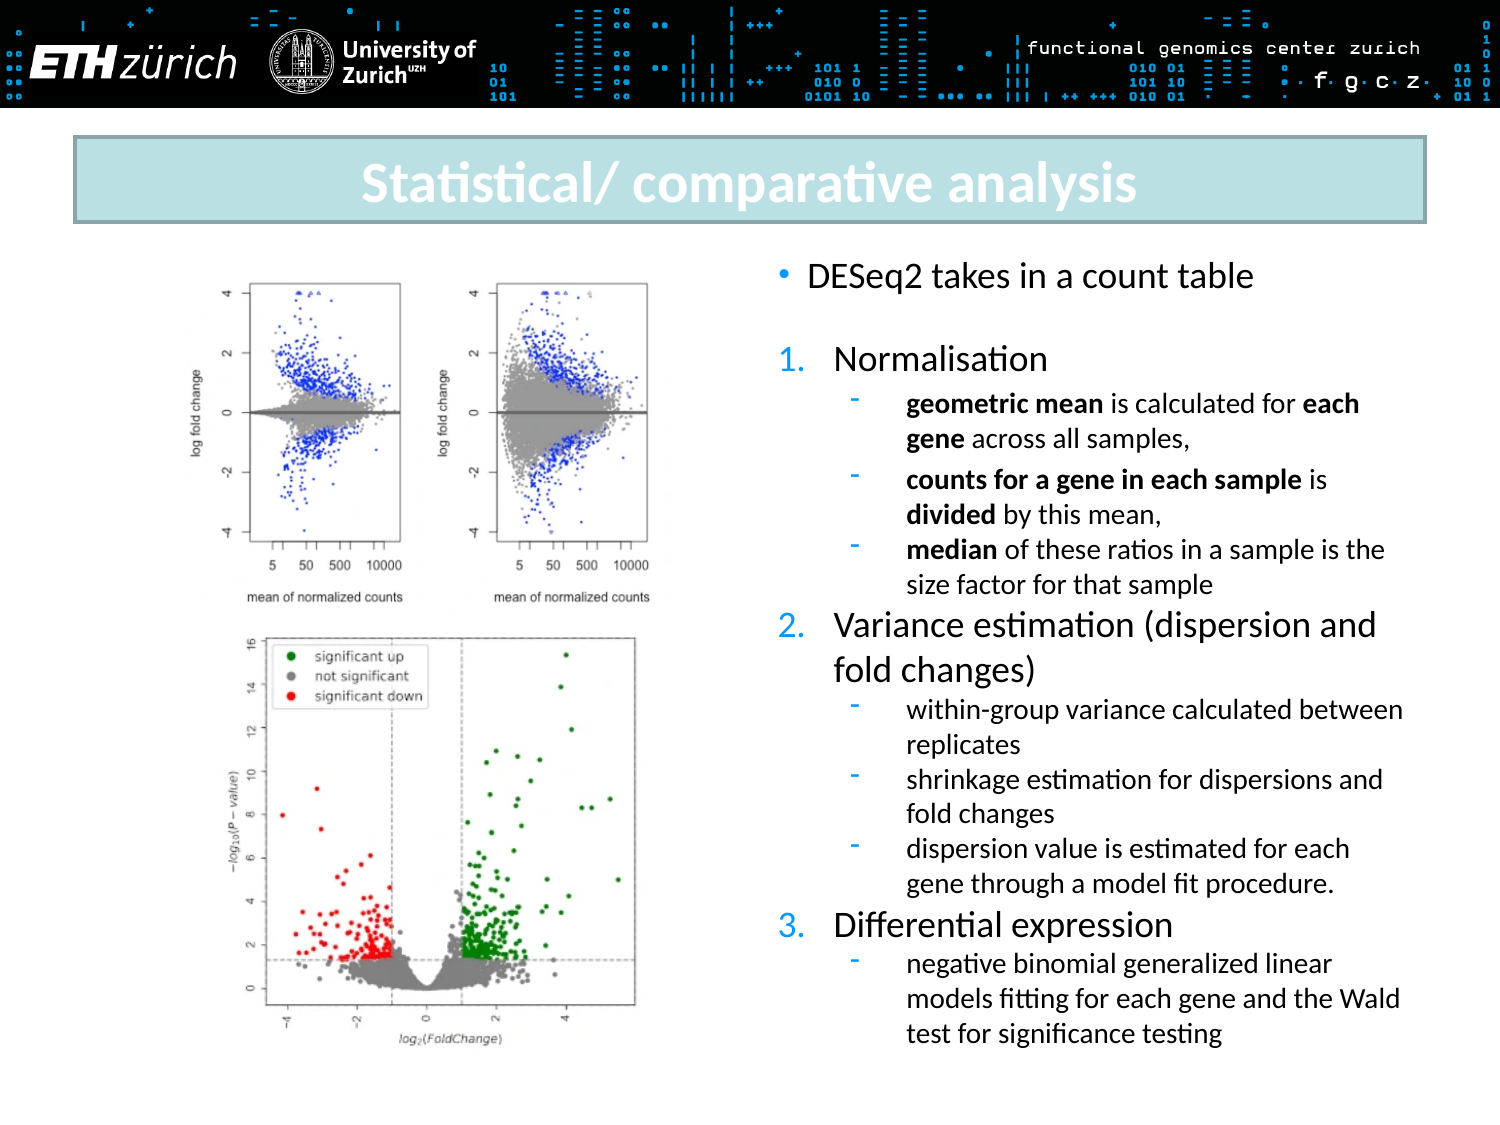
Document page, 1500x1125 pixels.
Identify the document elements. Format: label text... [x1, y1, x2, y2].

picture [182, 269, 680, 622]
picture [218, 627, 644, 1084]
text_box Statistical/ comparative analysis [73, 135, 1427, 224]
list DESeq2 takes in a count table Normalisation geometric mean is calculated for each gene across all samples, counts for a gene in each sample is divided by this mean, median of these ratios in a sample is the size factor for that sample Variance estimation (dispersion and fold changes) within-group variance calculated between replicates shrinkage estimation for dispersions and fold changes dispersion value is estimated for each gene through a model fit procedure. Differential expression negative binomial generalized linear models fitting for each gene and the Wald test for significance testing [762, 243, 1426, 1048]
picture [0, 0, 1500, 108]
